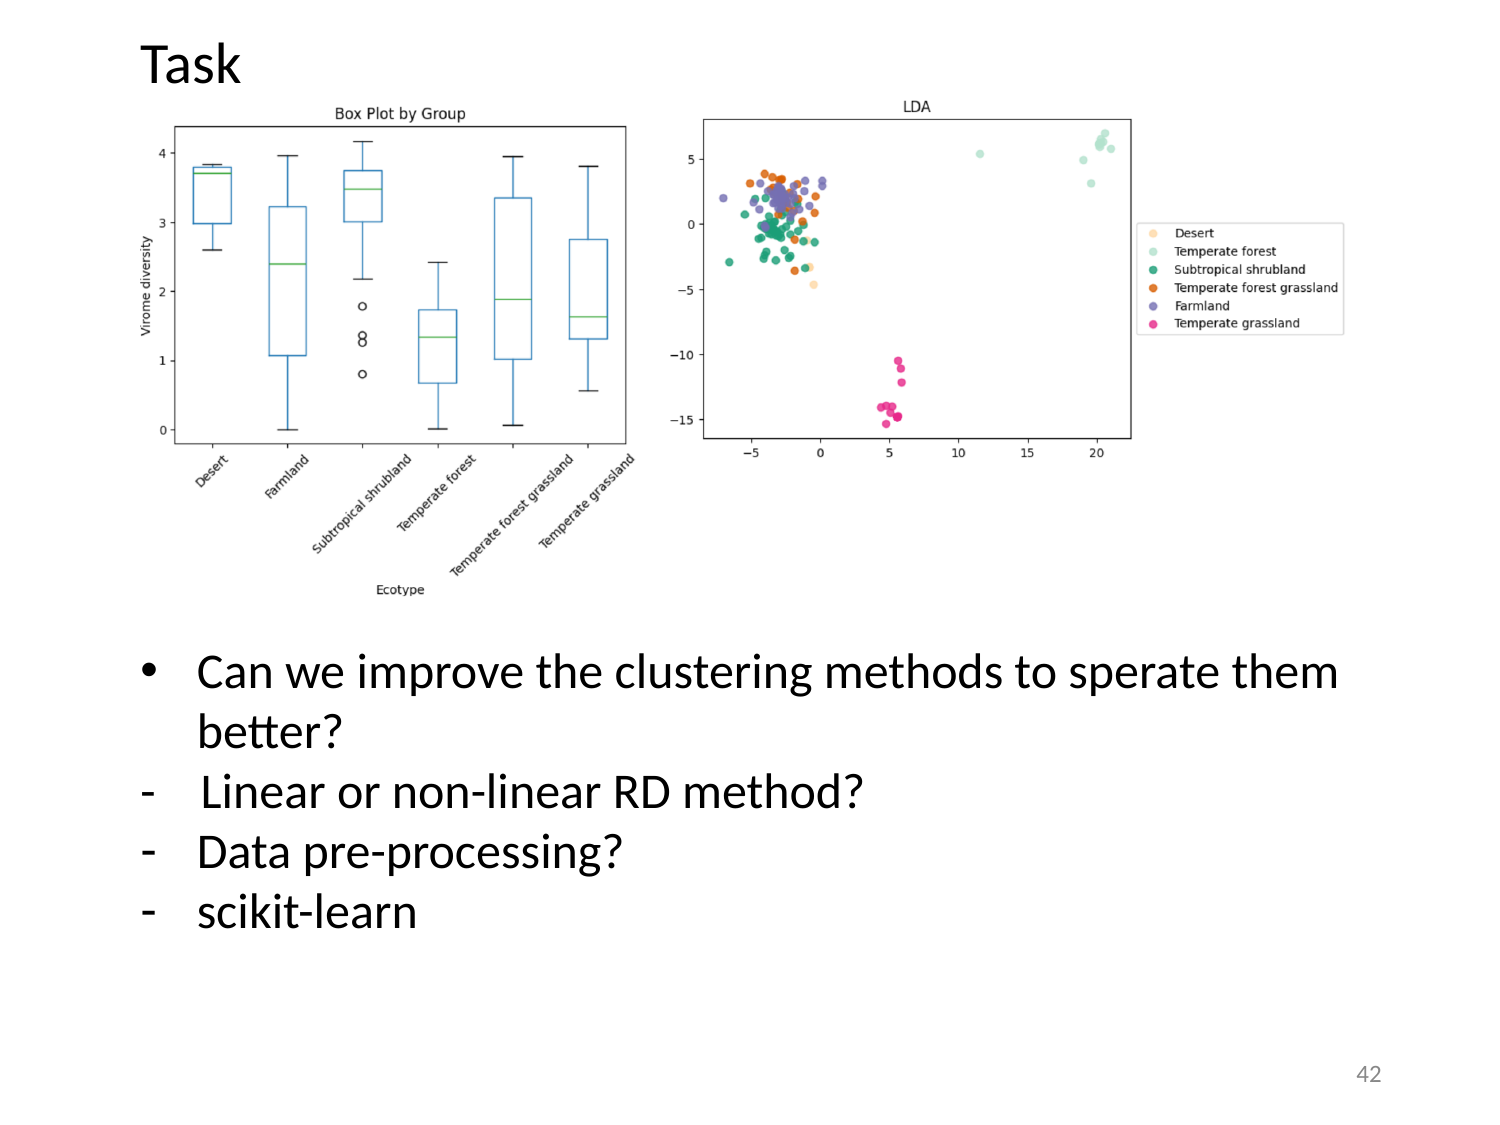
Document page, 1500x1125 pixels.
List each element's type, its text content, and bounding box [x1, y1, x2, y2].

picture [664, 91, 1348, 461]
picture [136, 103, 639, 598]
slide_number 42 [1059, 1042, 1397, 1103]
title Task [125, 37, 438, 91]
text_box Can we improve the clustering methods to sperate them better? - Linear or non-linear RD method? Data pre-processing? scikit-learn [125, 631, 1414, 947]
